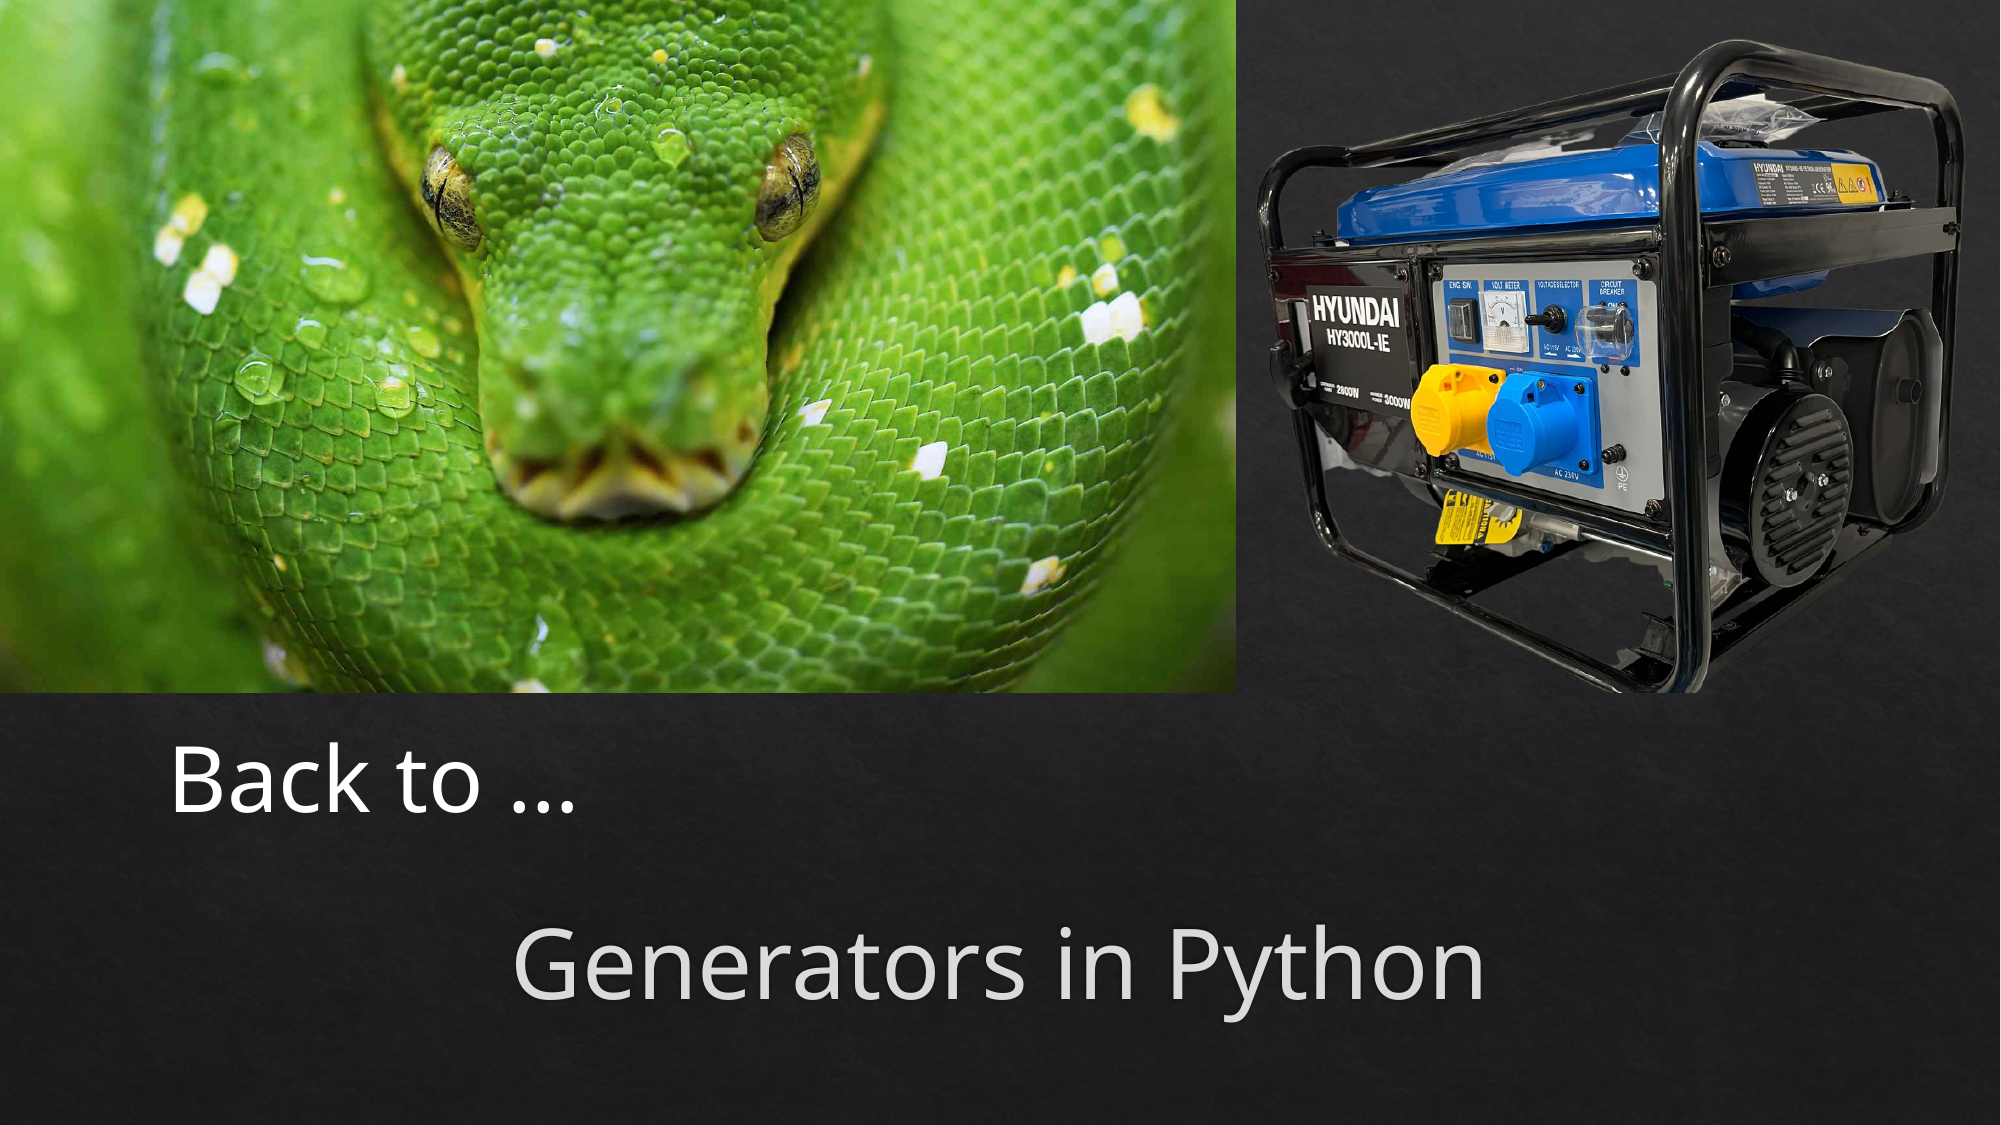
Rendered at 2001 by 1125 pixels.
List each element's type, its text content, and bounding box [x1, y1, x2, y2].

title Generators in Python [225, 886, 1775, 1036]
picture [0, 0, 2000, 693]
text_box Back to … [152, 713, 595, 838]
